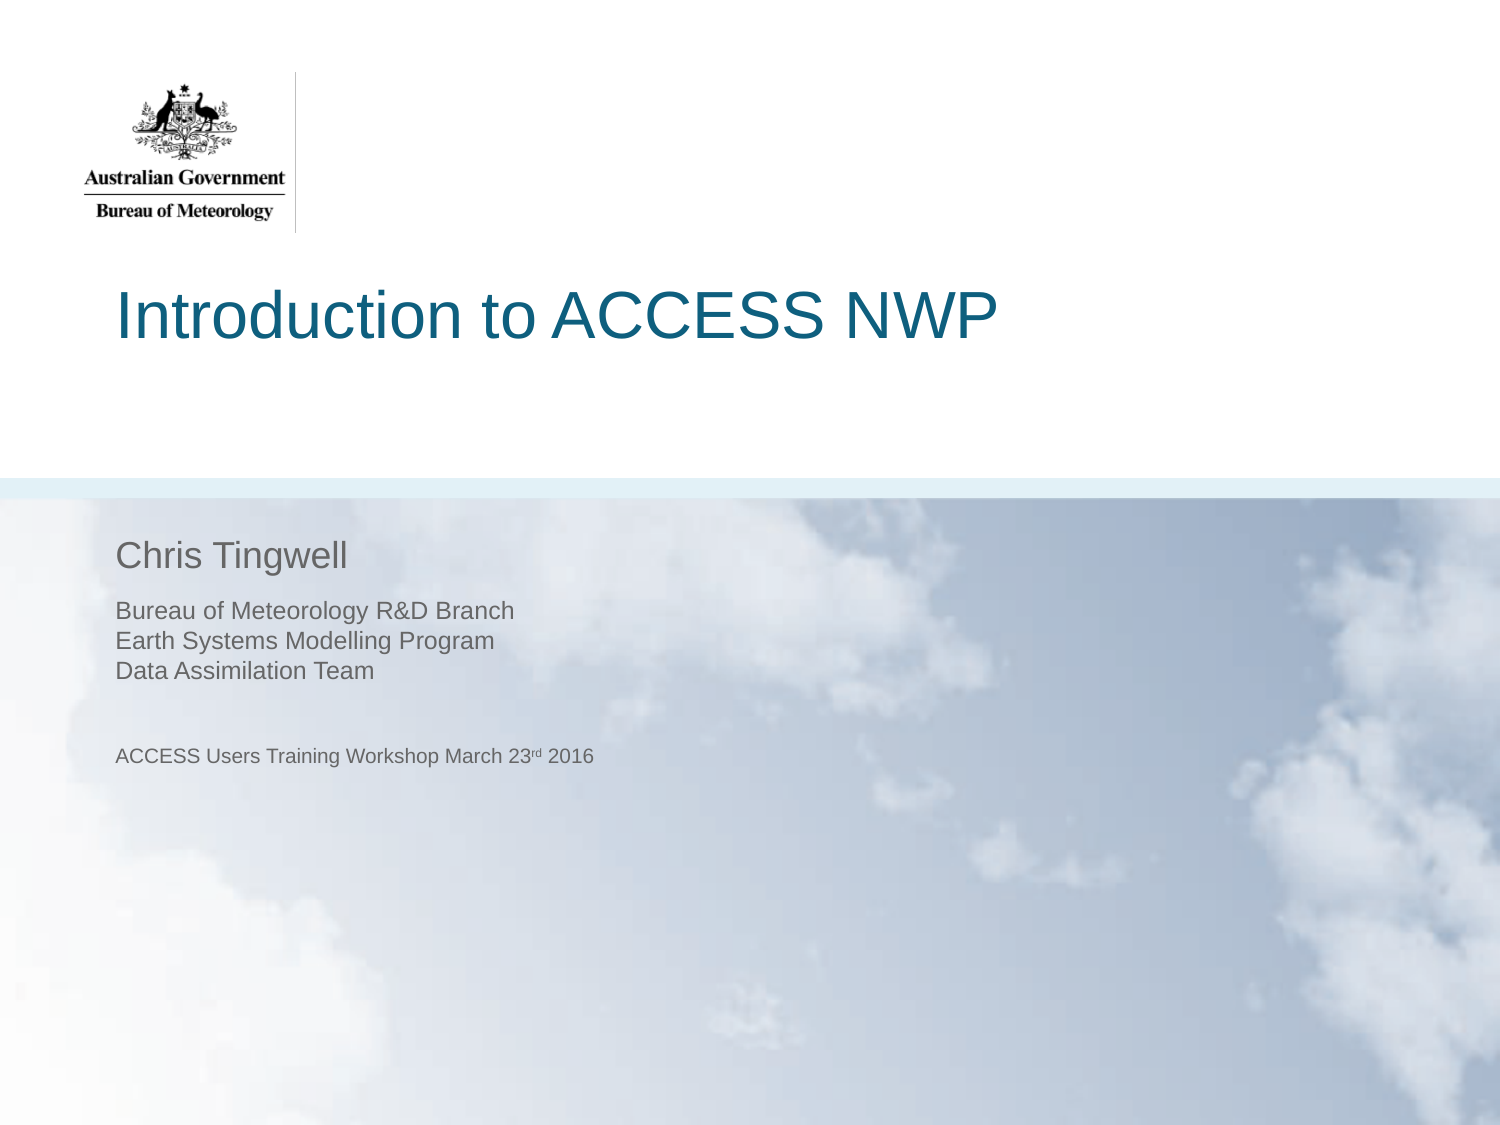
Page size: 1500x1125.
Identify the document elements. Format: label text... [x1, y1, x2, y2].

picture [0, 478, 1500, 1125]
picture [75, 72, 296, 233]
title Introduction to ACCESS NWP [100, 252, 1400, 371]
